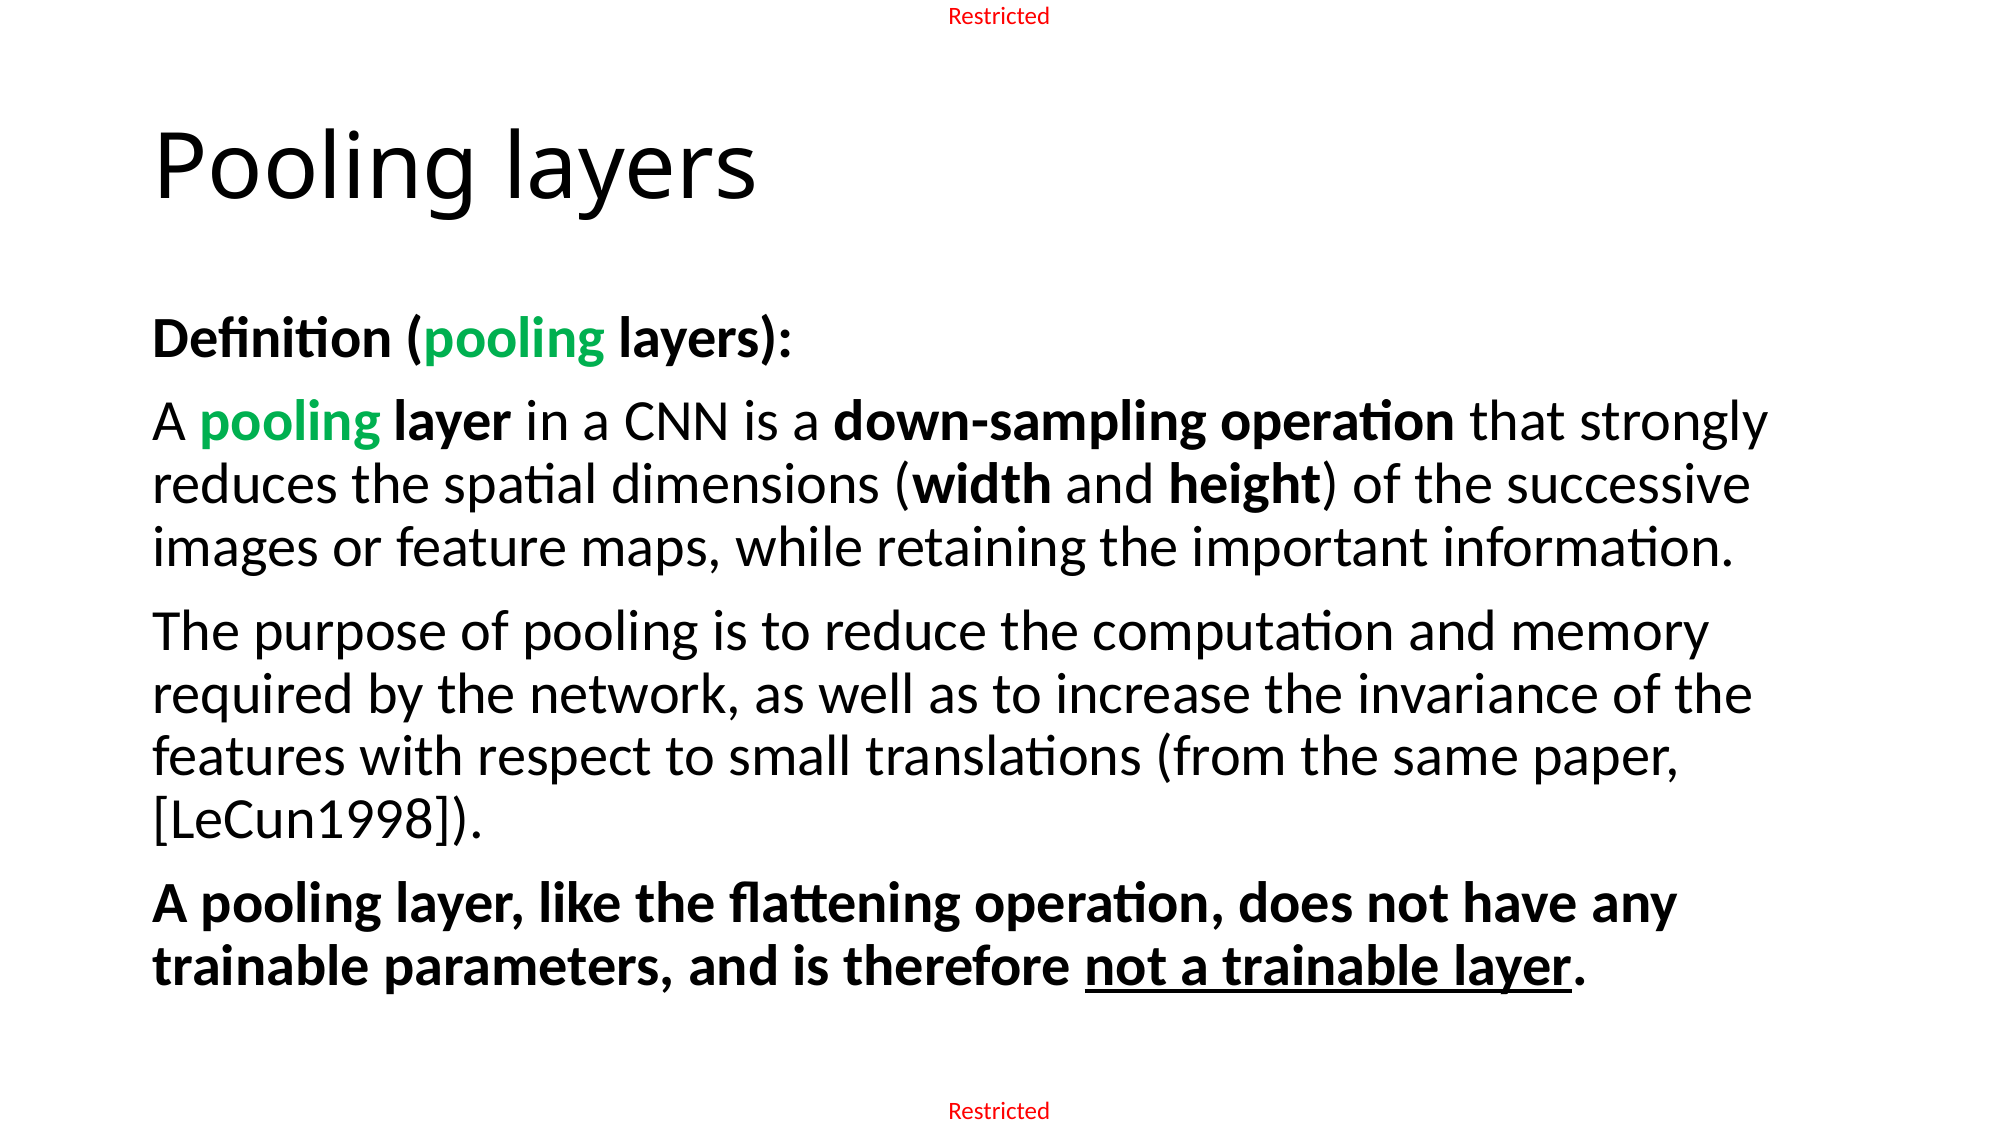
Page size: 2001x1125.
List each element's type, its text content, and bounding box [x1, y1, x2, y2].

list Definition (pooling layers): A pooling layer in a CNN is a down-sampling operation that strongly reduces the spatial dimensions (width and height) of the successive images or feature maps, while retaining the important information. The purpose of pooling is to reduce the computation and memory required by the network, as well as to increase the invariance of the features with respect to small translations (from the same paper, [LeCun1998]). A pooling layer, like the flattening operation, does not have any trainable parameters, and is therefore not a trainable layer. [137, 299, 1863, 1125]
title Pooling layers [137, 59, 1863, 278]
